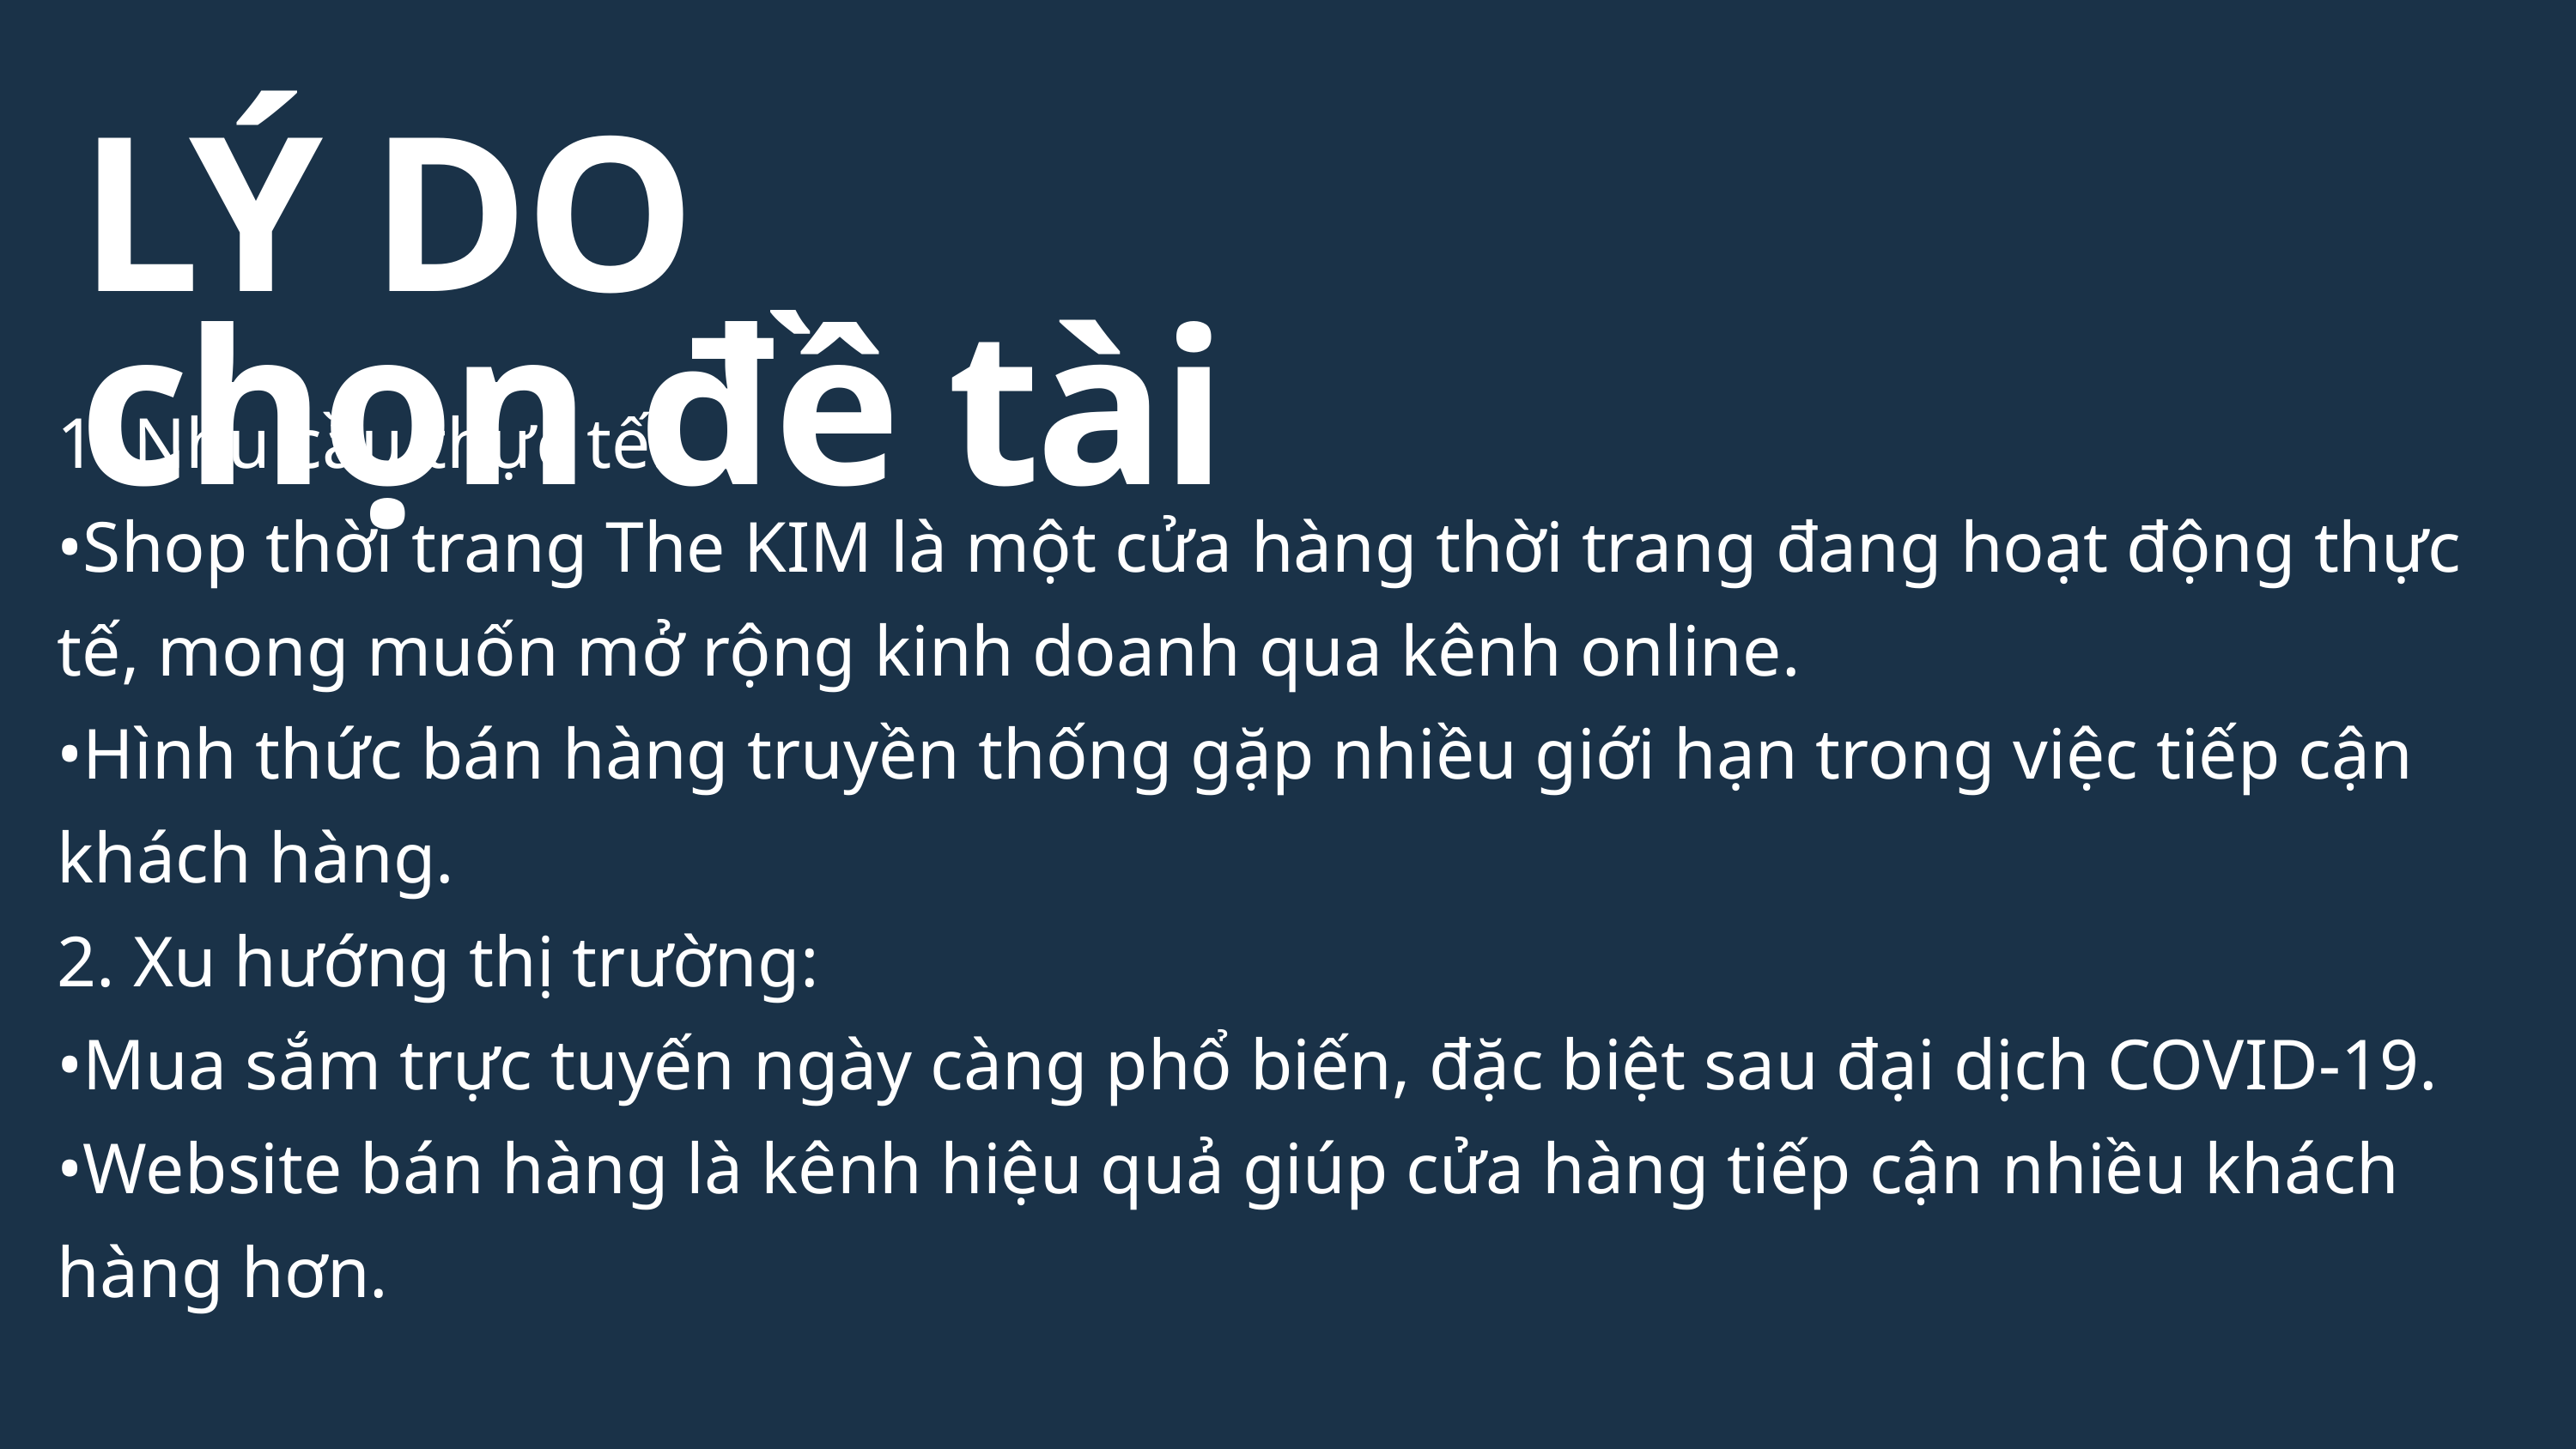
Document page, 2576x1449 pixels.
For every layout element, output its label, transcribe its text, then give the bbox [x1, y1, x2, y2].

text_box 1. Nhu cầu thực tế: •Shop thời trang The KIM là một cửa hàng thời trang đang hoạt động thực tế, mong muốn mở rộng kinh doanh qua kênh online. •Hình thức bán hàng truyền thống gặp nhiều giới hạn trong việc tiếp cận khách hàng. 2. Xu hướng thị trường: •Mua sắm trực tuyến ngày càng phổ biến, đặc biệt sau đại dịch COVID-19. •Website bán hàng là kênh hiệu quả giúp cửa hàng tiếp cận nhiều khách hàng hơn. [57, 379, 2519, 1312]
text_box LÝ DO chọn đề tài [79, 142, 1234, 379]
